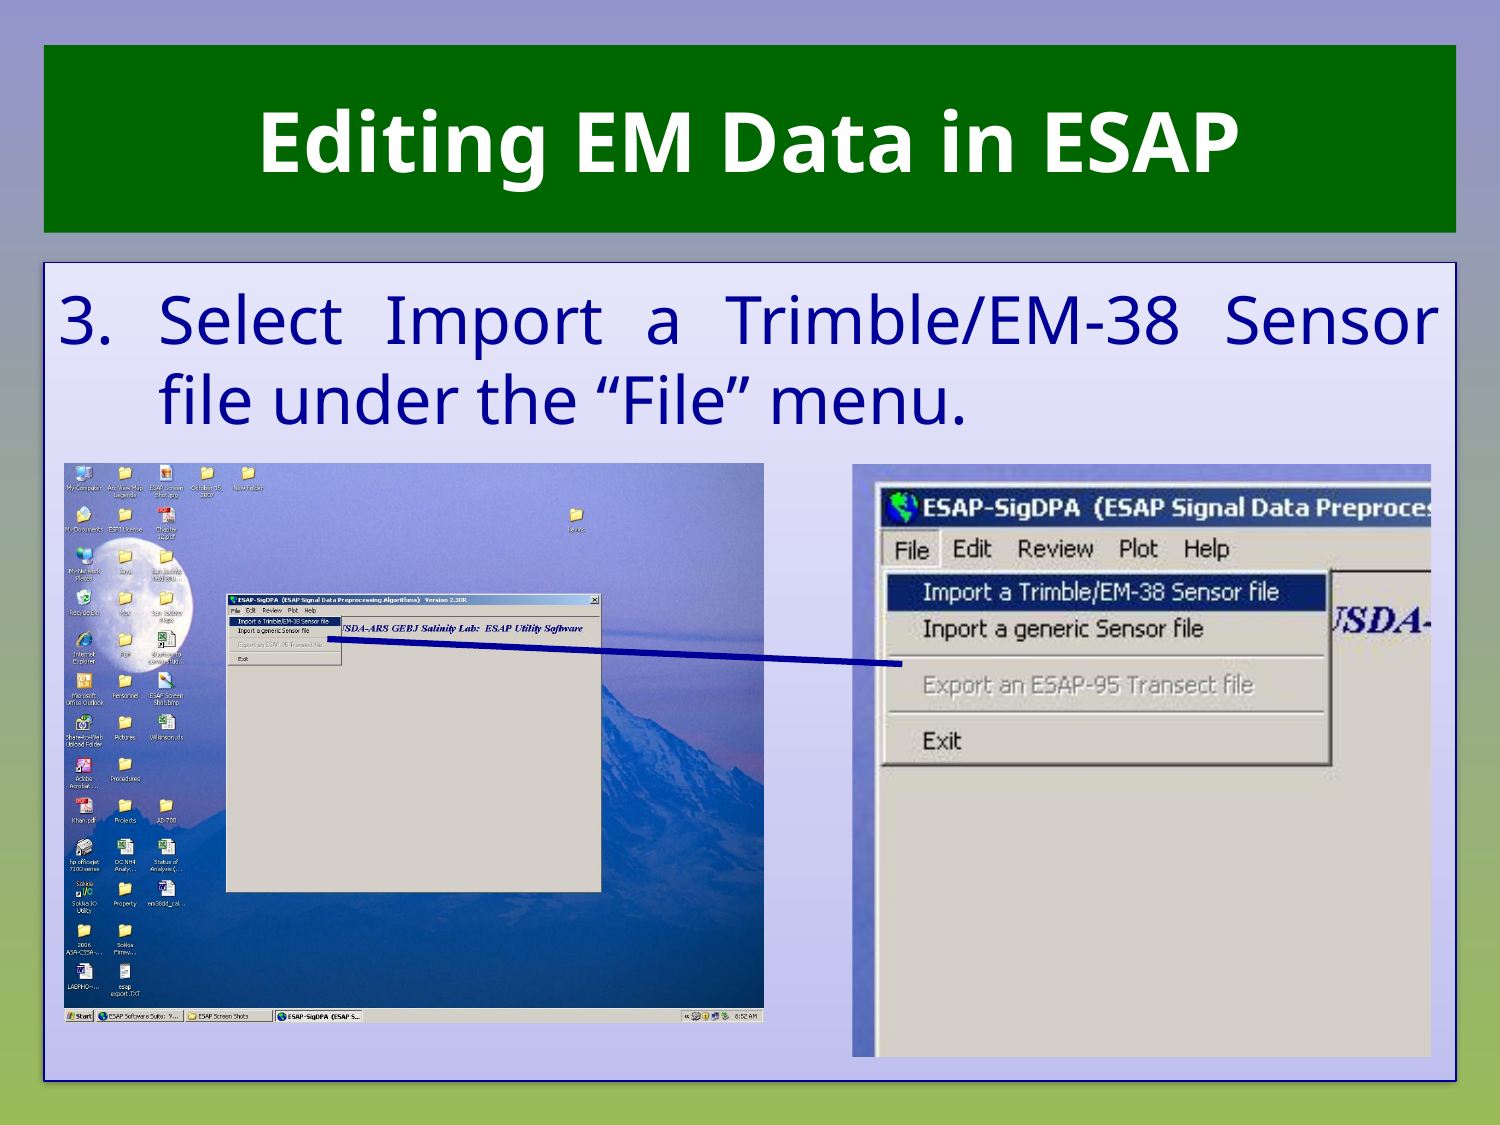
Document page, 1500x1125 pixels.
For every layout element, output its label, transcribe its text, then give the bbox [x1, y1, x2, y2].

list Select Import a Trimble/EM-38 Sensor file under the “File” menu. [43, 262, 1457, 1082]
title Editing EM Data in ESAP [43, 45, 1457, 233]
picture [64, 463, 764, 1024]
picture [852, 463, 1432, 1057]
